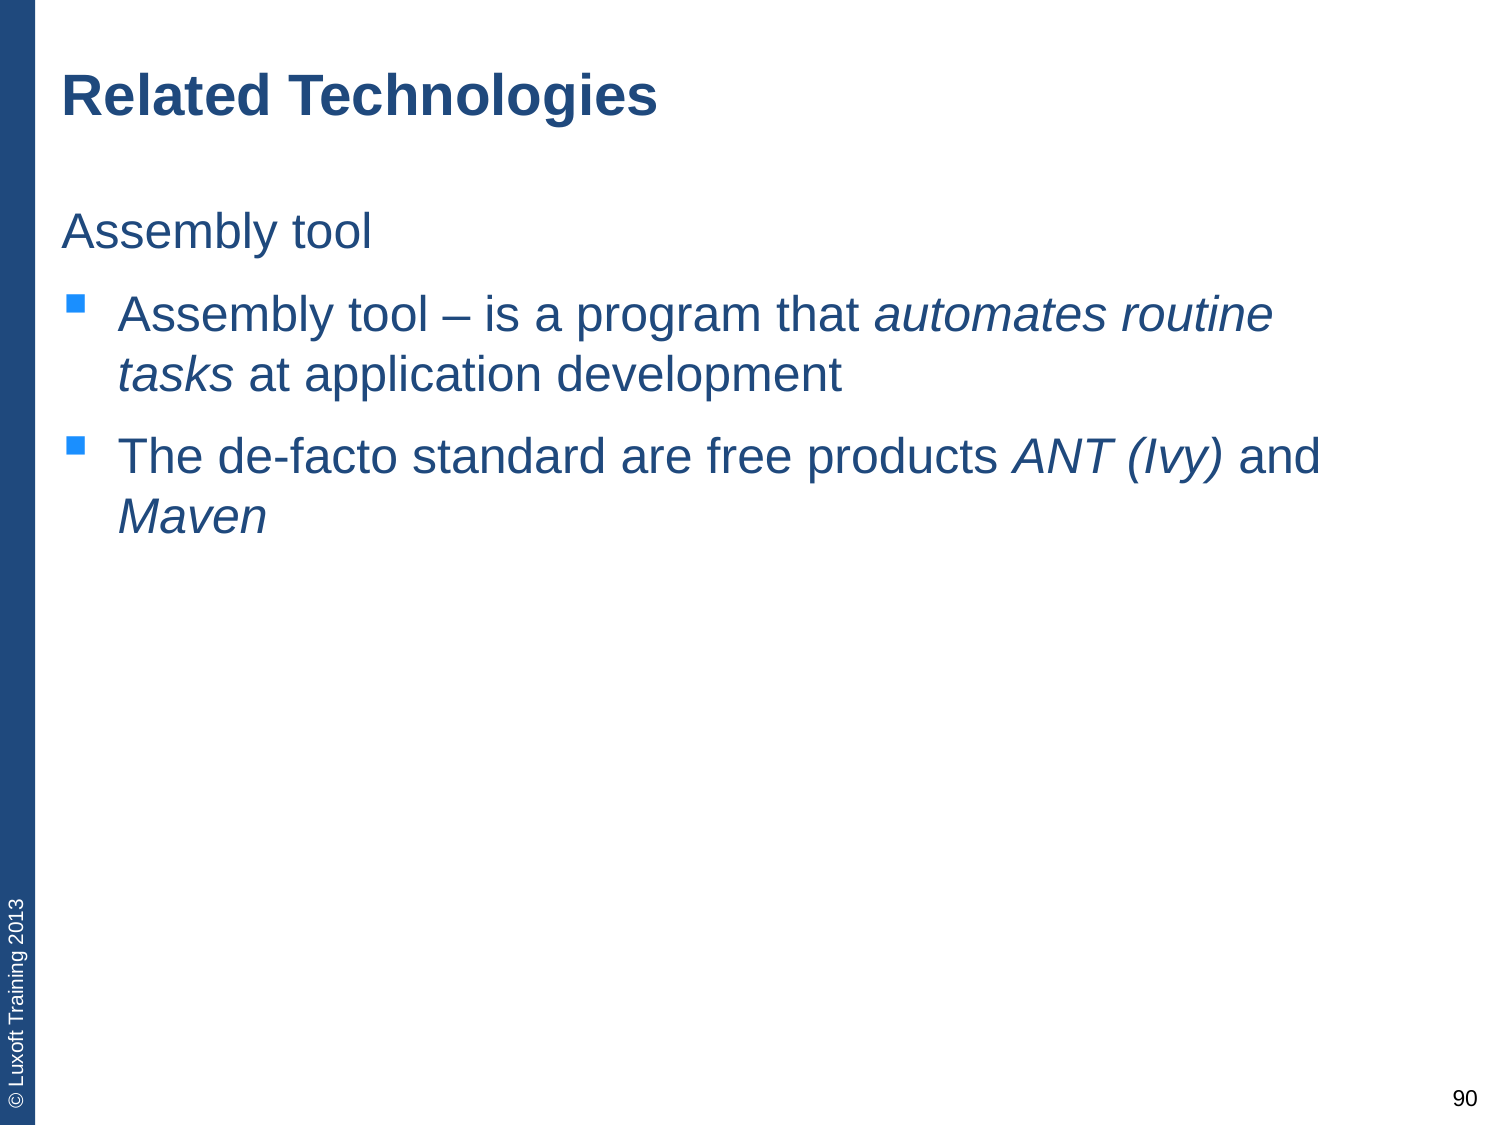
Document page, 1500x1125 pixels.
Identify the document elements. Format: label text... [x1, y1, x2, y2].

list Assembly tool Assembly tool – is a program that automates routine tasks at application development The de-facto standard are free products ANT (Ivy) and Maven [46, 191, 1397, 907]
text_box [76, 160, 1425, 256]
title Related Technologies [46, 20, 1397, 165]
